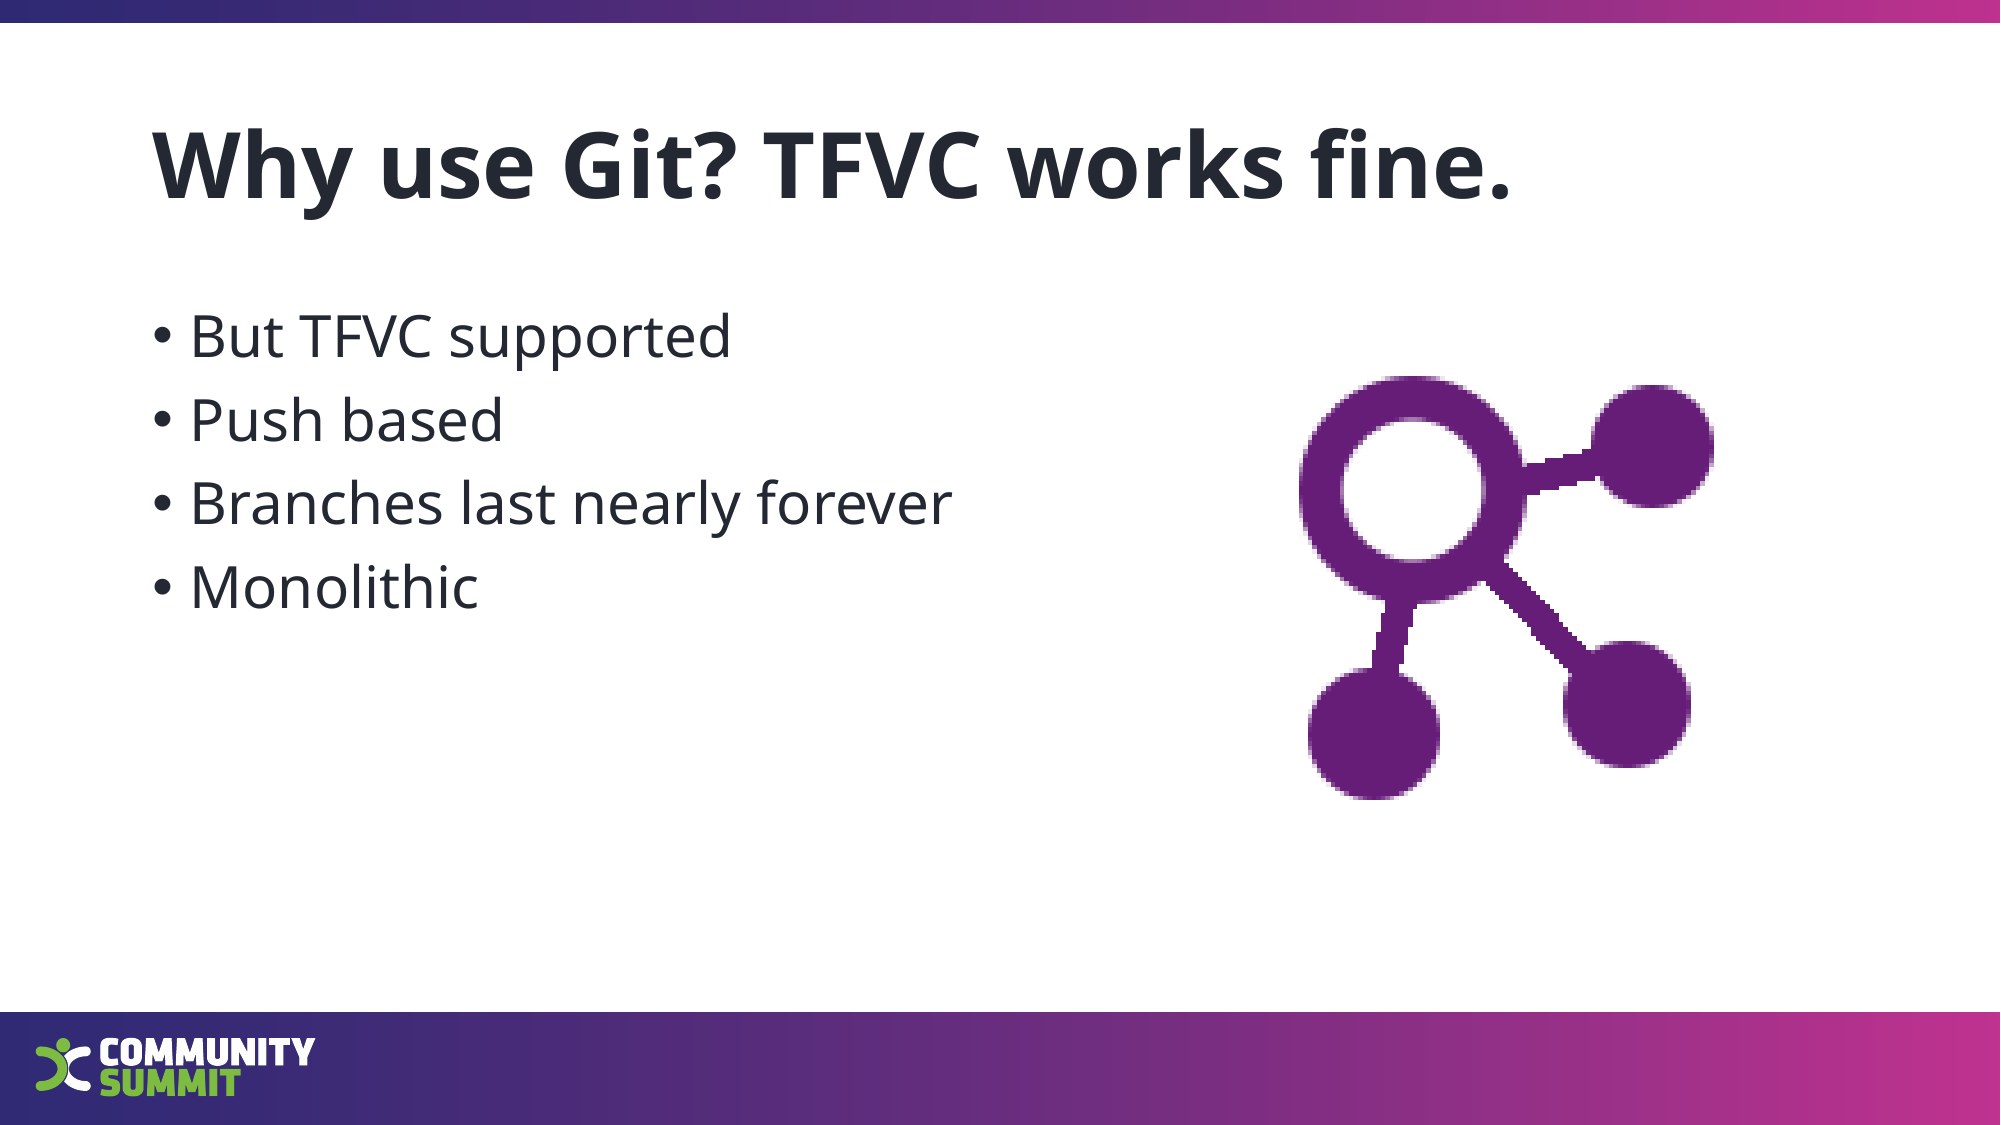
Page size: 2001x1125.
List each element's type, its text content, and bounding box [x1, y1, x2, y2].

picture [0, 1012, 2000, 1125]
picture [0, 0, 2000, 23]
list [1217, 299, 1801, 883]
list But TFVC supported Push based Branches last nearly forever Monolithic [137, 299, 988, 1014]
title Why use Git? TFVC works fine. [137, 59, 1863, 278]
